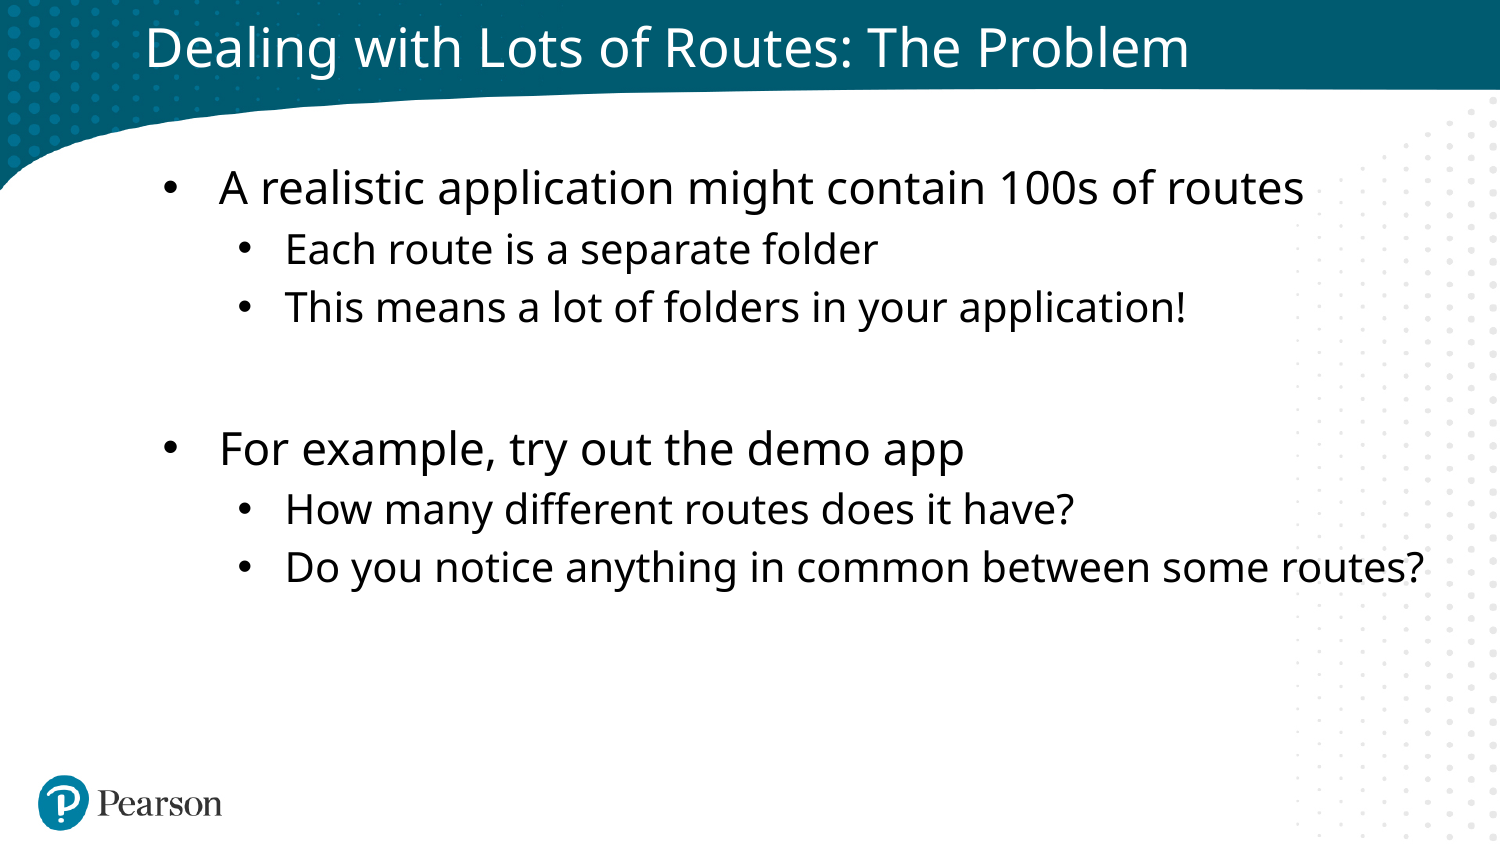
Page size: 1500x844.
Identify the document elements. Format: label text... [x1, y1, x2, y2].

title Dealing with Lots of Routes: The Problem [130, 6, 1433, 98]
picture [0, 90, 1500, 844]
list A realistic application might contain 100s of routes Each route is a separate folder This means a lot of folders in your application! For example, try out the demo app How many different routes does it have? Do you notice anything in common between some routes? [147, 151, 1482, 766]
